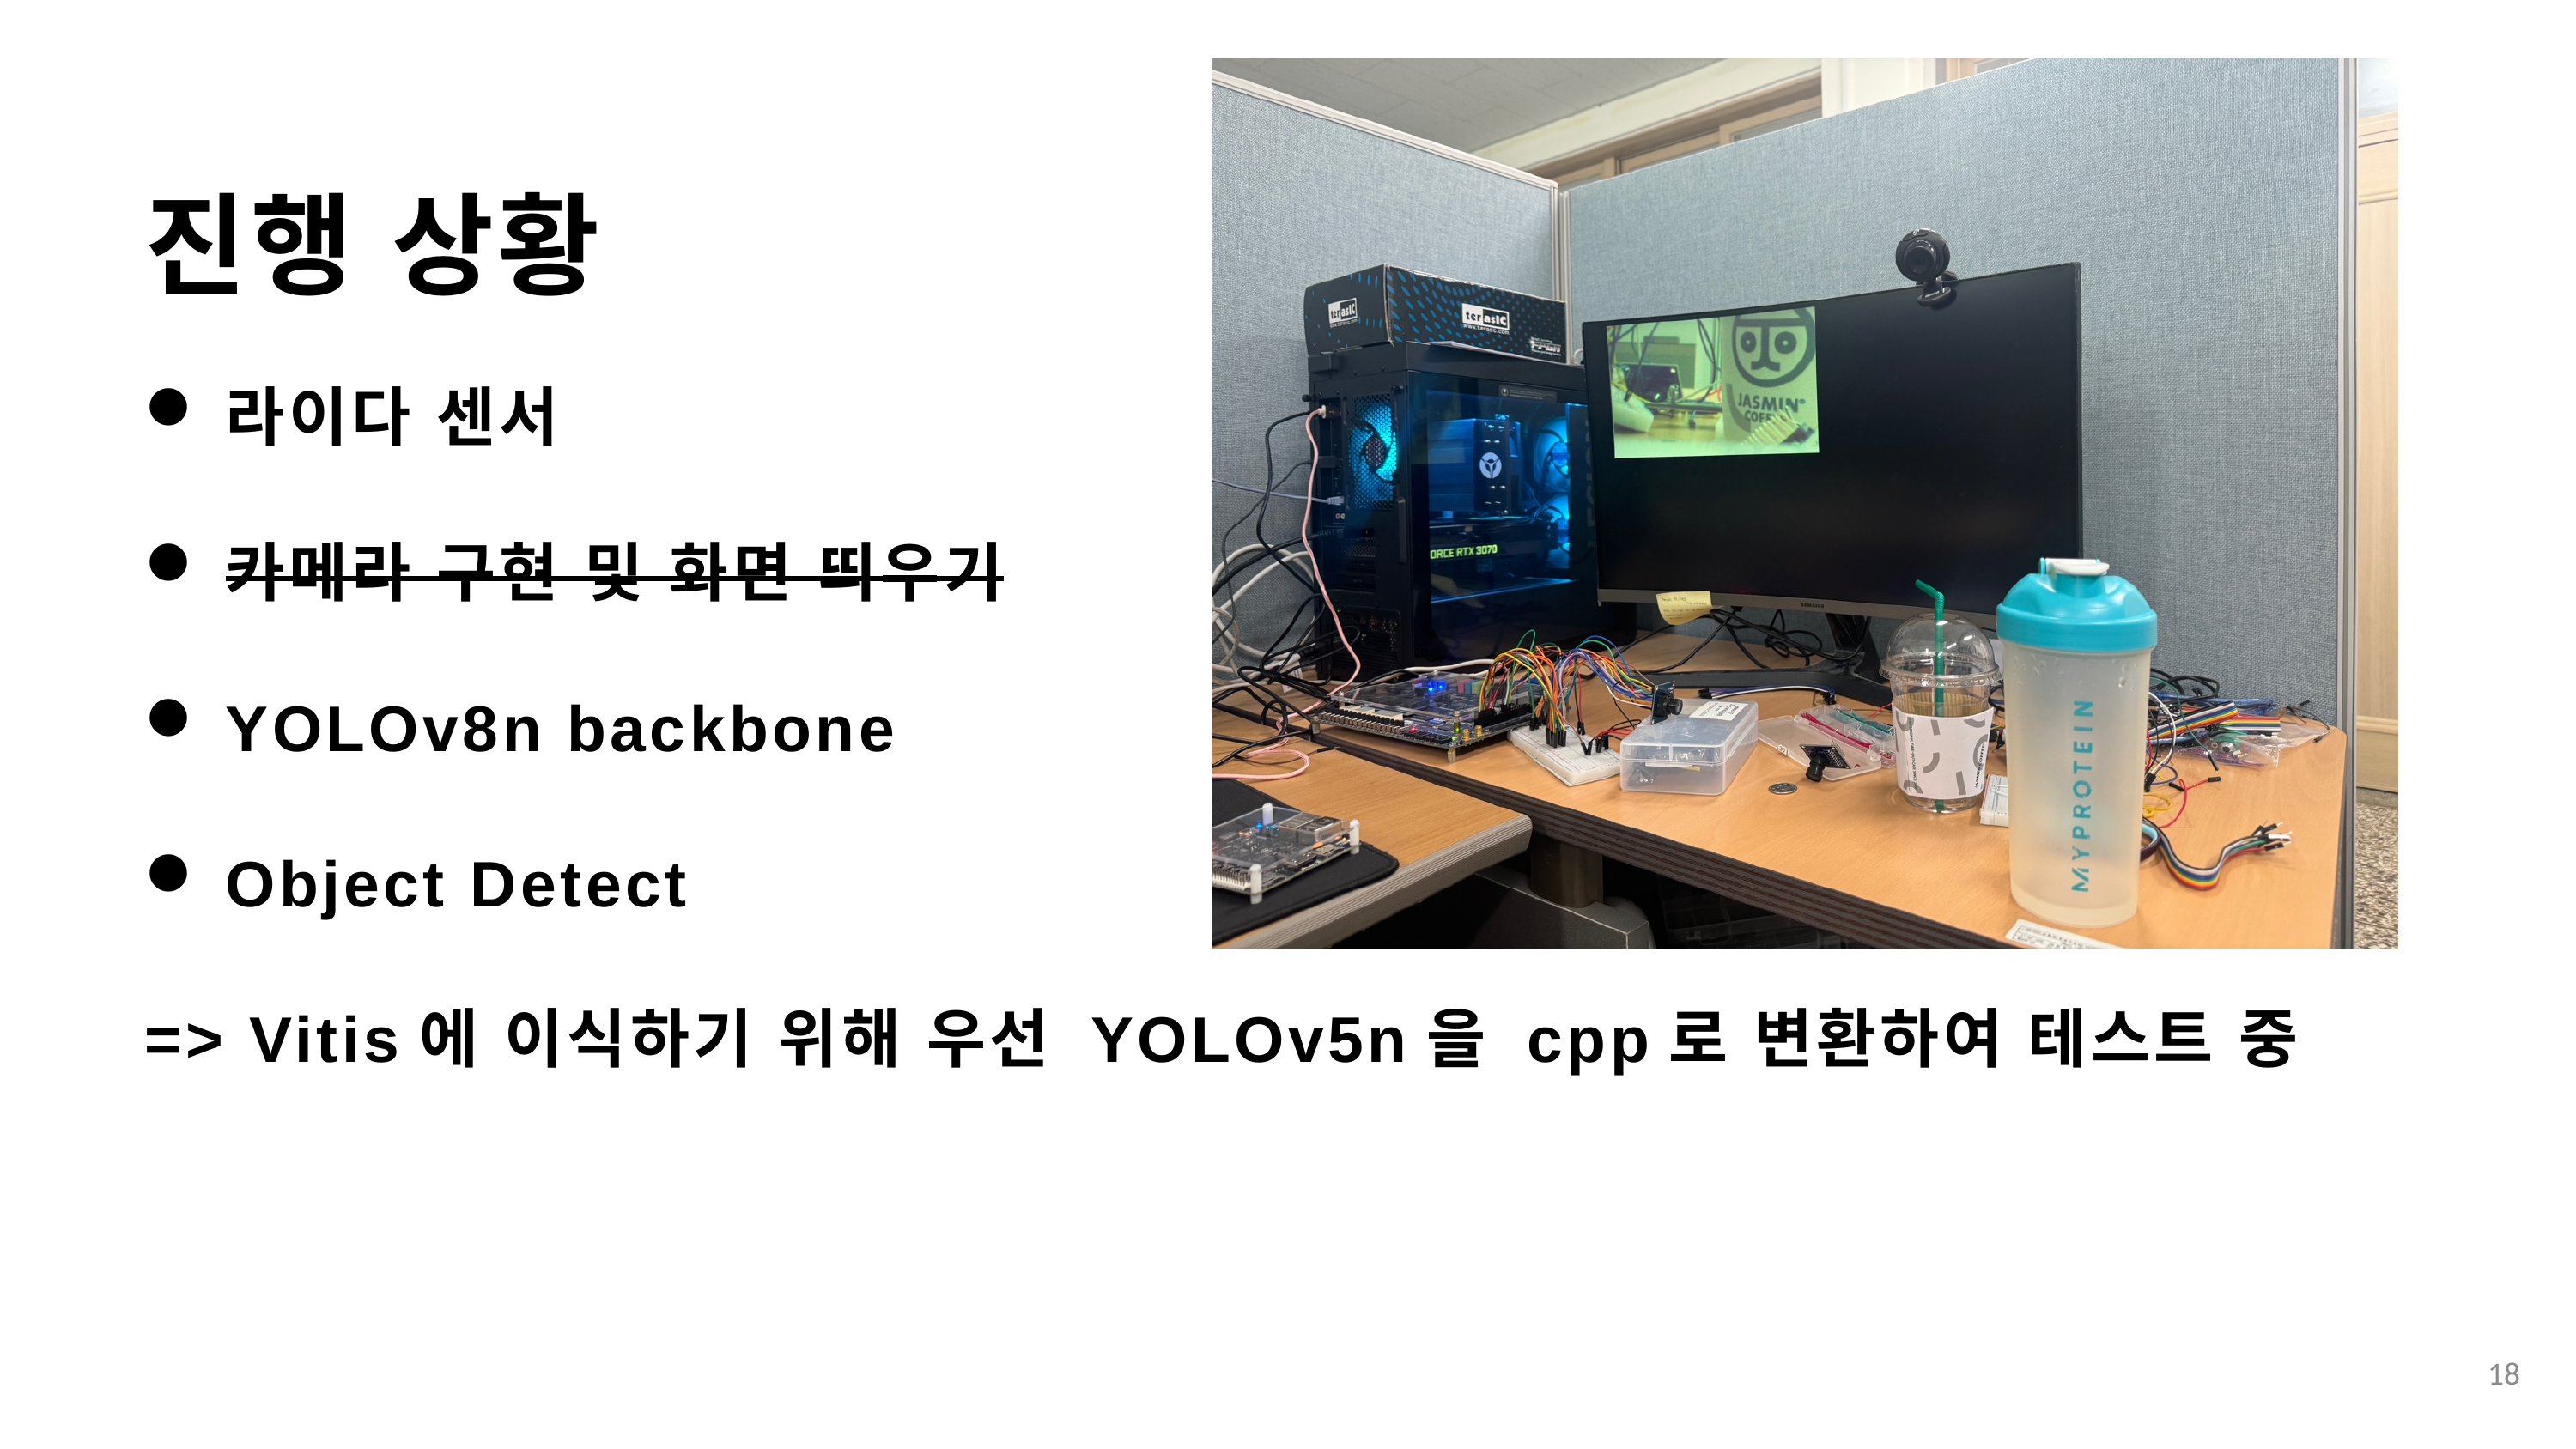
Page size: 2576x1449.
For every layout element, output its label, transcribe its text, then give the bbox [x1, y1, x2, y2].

text_box 진행 상황 [144, 153, 1208, 298]
text_box 라이다 센서 카메라 구현 및 화면 띄우기 YOLOv8n backbone Object Detect => Vitis에 이식하기 위해 우선 YOLOv5n을 cpp로 변환하여 테스트 중 [144, 298, 2475, 1449]
slide_number 18 [2475, 1336, 2533, 1410]
picture [1212, 58, 2398, 949]
